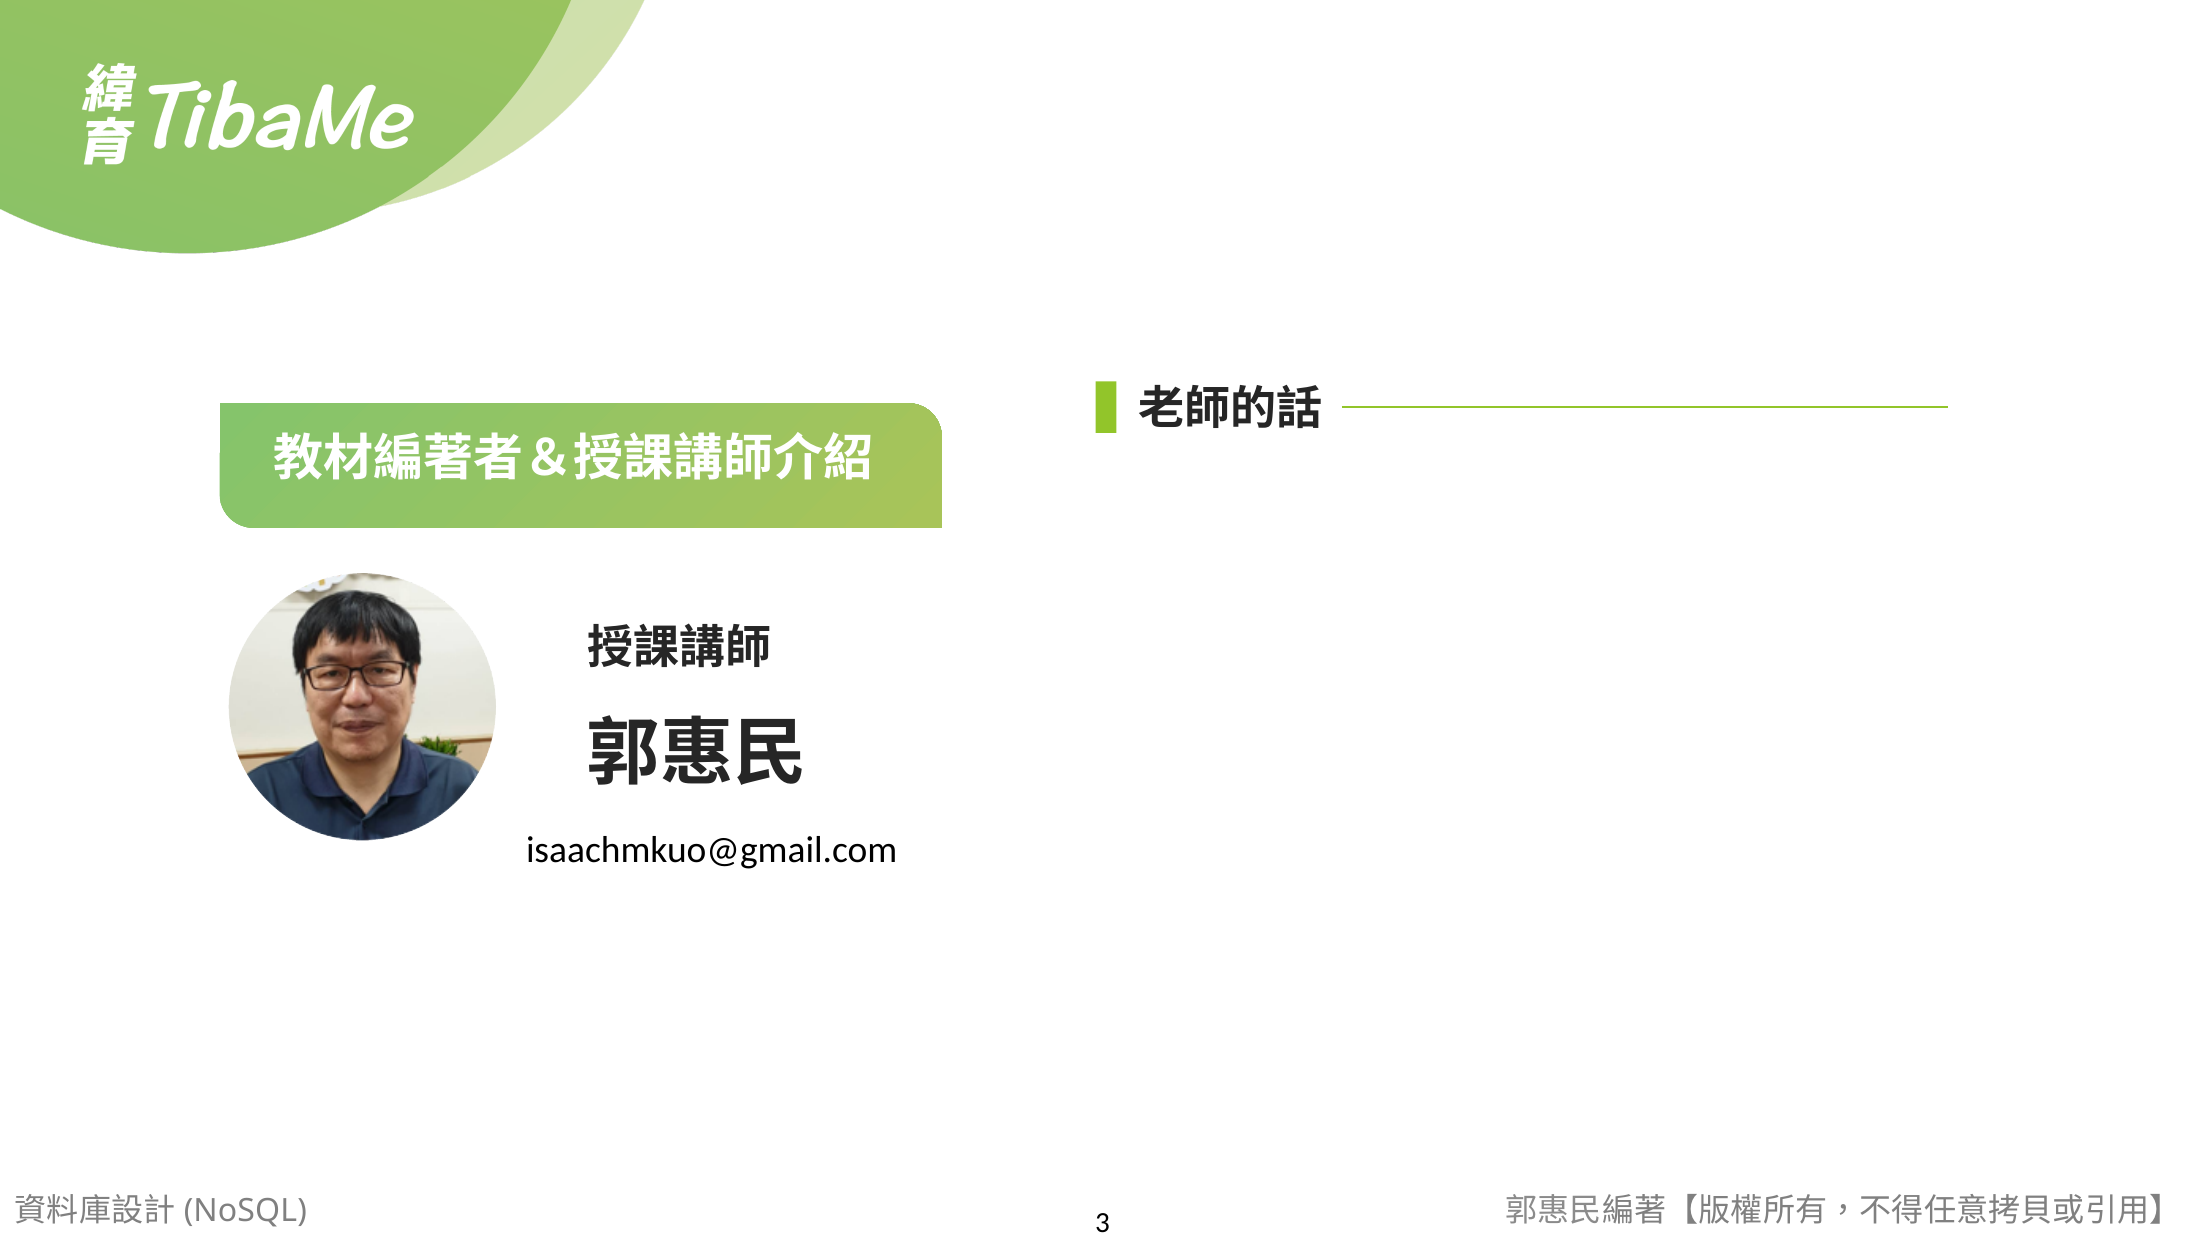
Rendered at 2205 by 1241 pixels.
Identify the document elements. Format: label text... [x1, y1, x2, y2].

text_box isaachmkuo@gmail.com [511, 817, 913, 878]
list 資料庫設計(NoSQL) [0, 1181, 541, 1241]
text_box 郭惠民編著【版權所有，不得任意拷貝或引用】 [1388, 1181, 2205, 1241]
picture [0, 0, 2205, 1240]
list 郭惠民 [571, 707, 942, 793]
